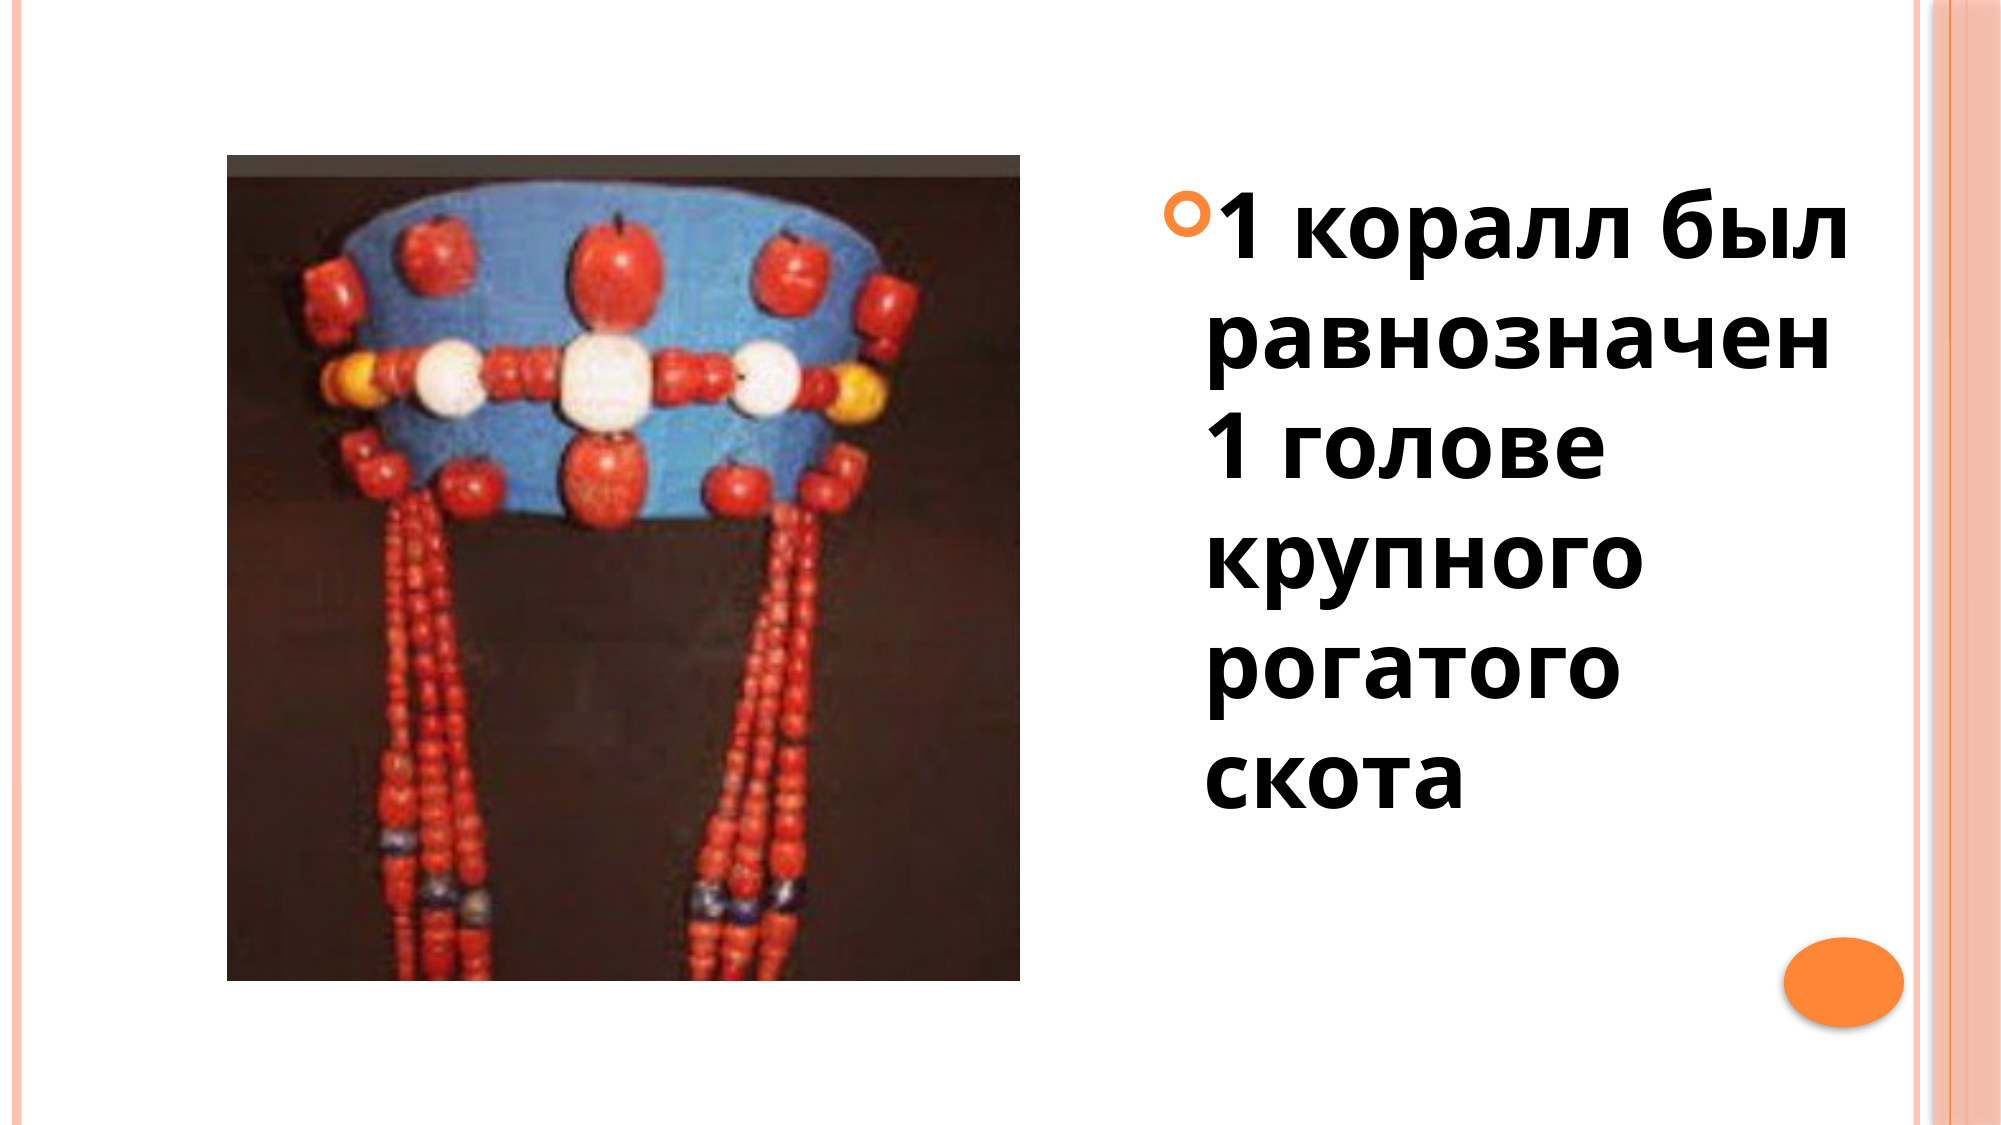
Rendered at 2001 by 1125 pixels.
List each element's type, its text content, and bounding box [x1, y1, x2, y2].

picture [227, 155, 1020, 981]
list 1 коралл был равнозначен 1 голове крупного рогатого скота [1143, 159, 1877, 959]
